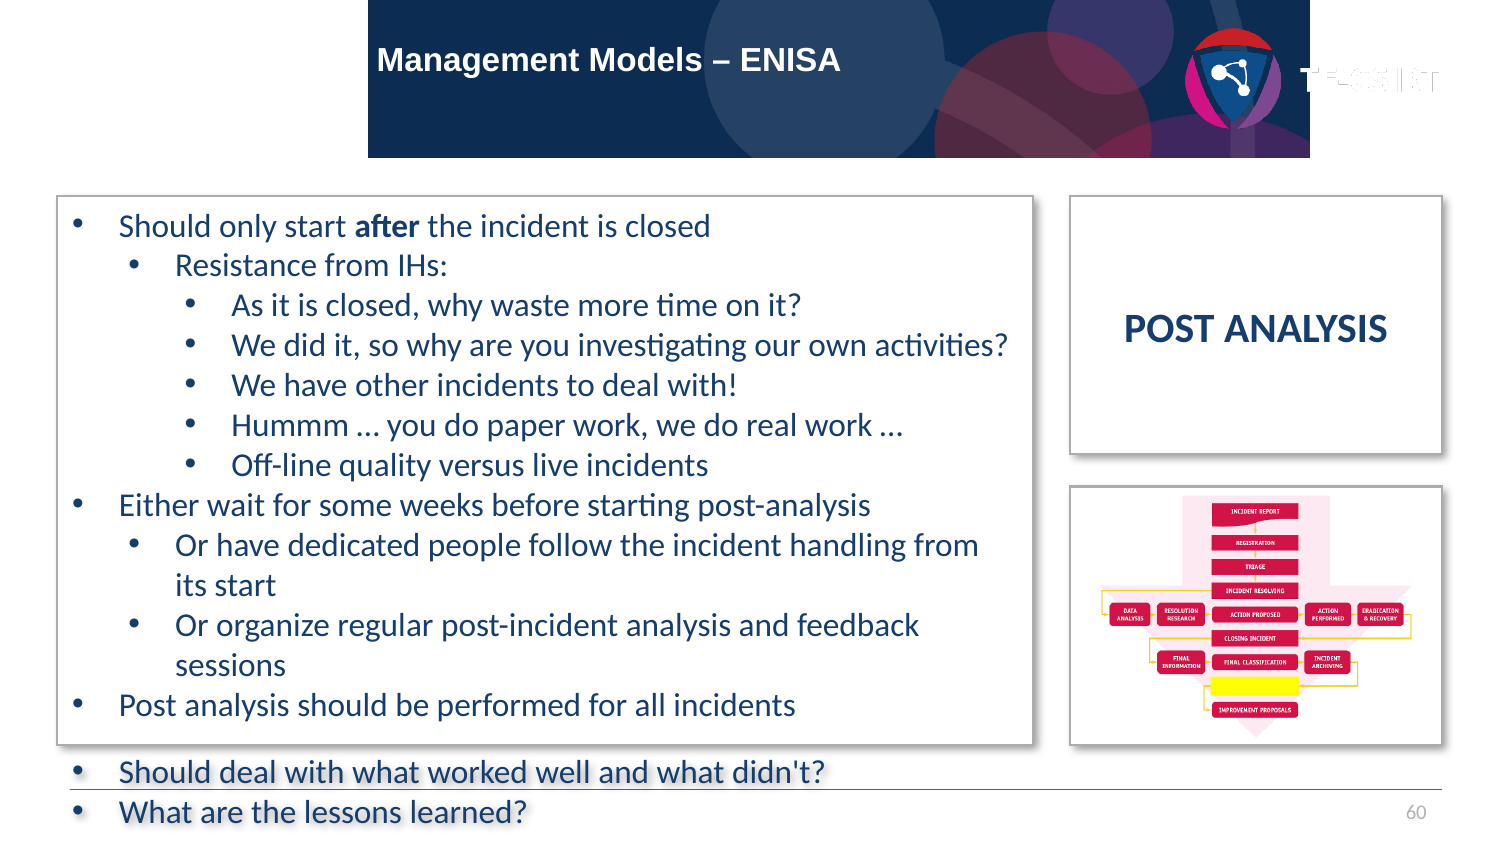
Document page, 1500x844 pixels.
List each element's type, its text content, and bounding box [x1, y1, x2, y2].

text_box [1069, 485, 1443, 746]
text_box Post Analysis [1069, 195, 1443, 455]
title Section 2: Incident Management Models – ENISA 14 – Post Analysis [57, 21, 1114, 136]
picture [1098, 493, 1414, 738]
picture [368, 0, 1439, 158]
text_box Should only start after the incident is closed Resistance from IHs: As it is closed, why waste more time on it? We did it, so why are you investigating our own activities? We have other incidents to deal with! Hummm … you do paper work, we do real work … Off-line quality versus live incidents Either wait for some weeks before starting post-analysis Or have dedicated people follow the incident handling from its start Or organize regular post-incident analysis and feedback sessions Post analysis should be performed for all incidents Should deal with what worked well and what didn't? What are the lessons learned? [56, 195, 1034, 746]
slide_number 60 [1104, 788, 1442, 834]
